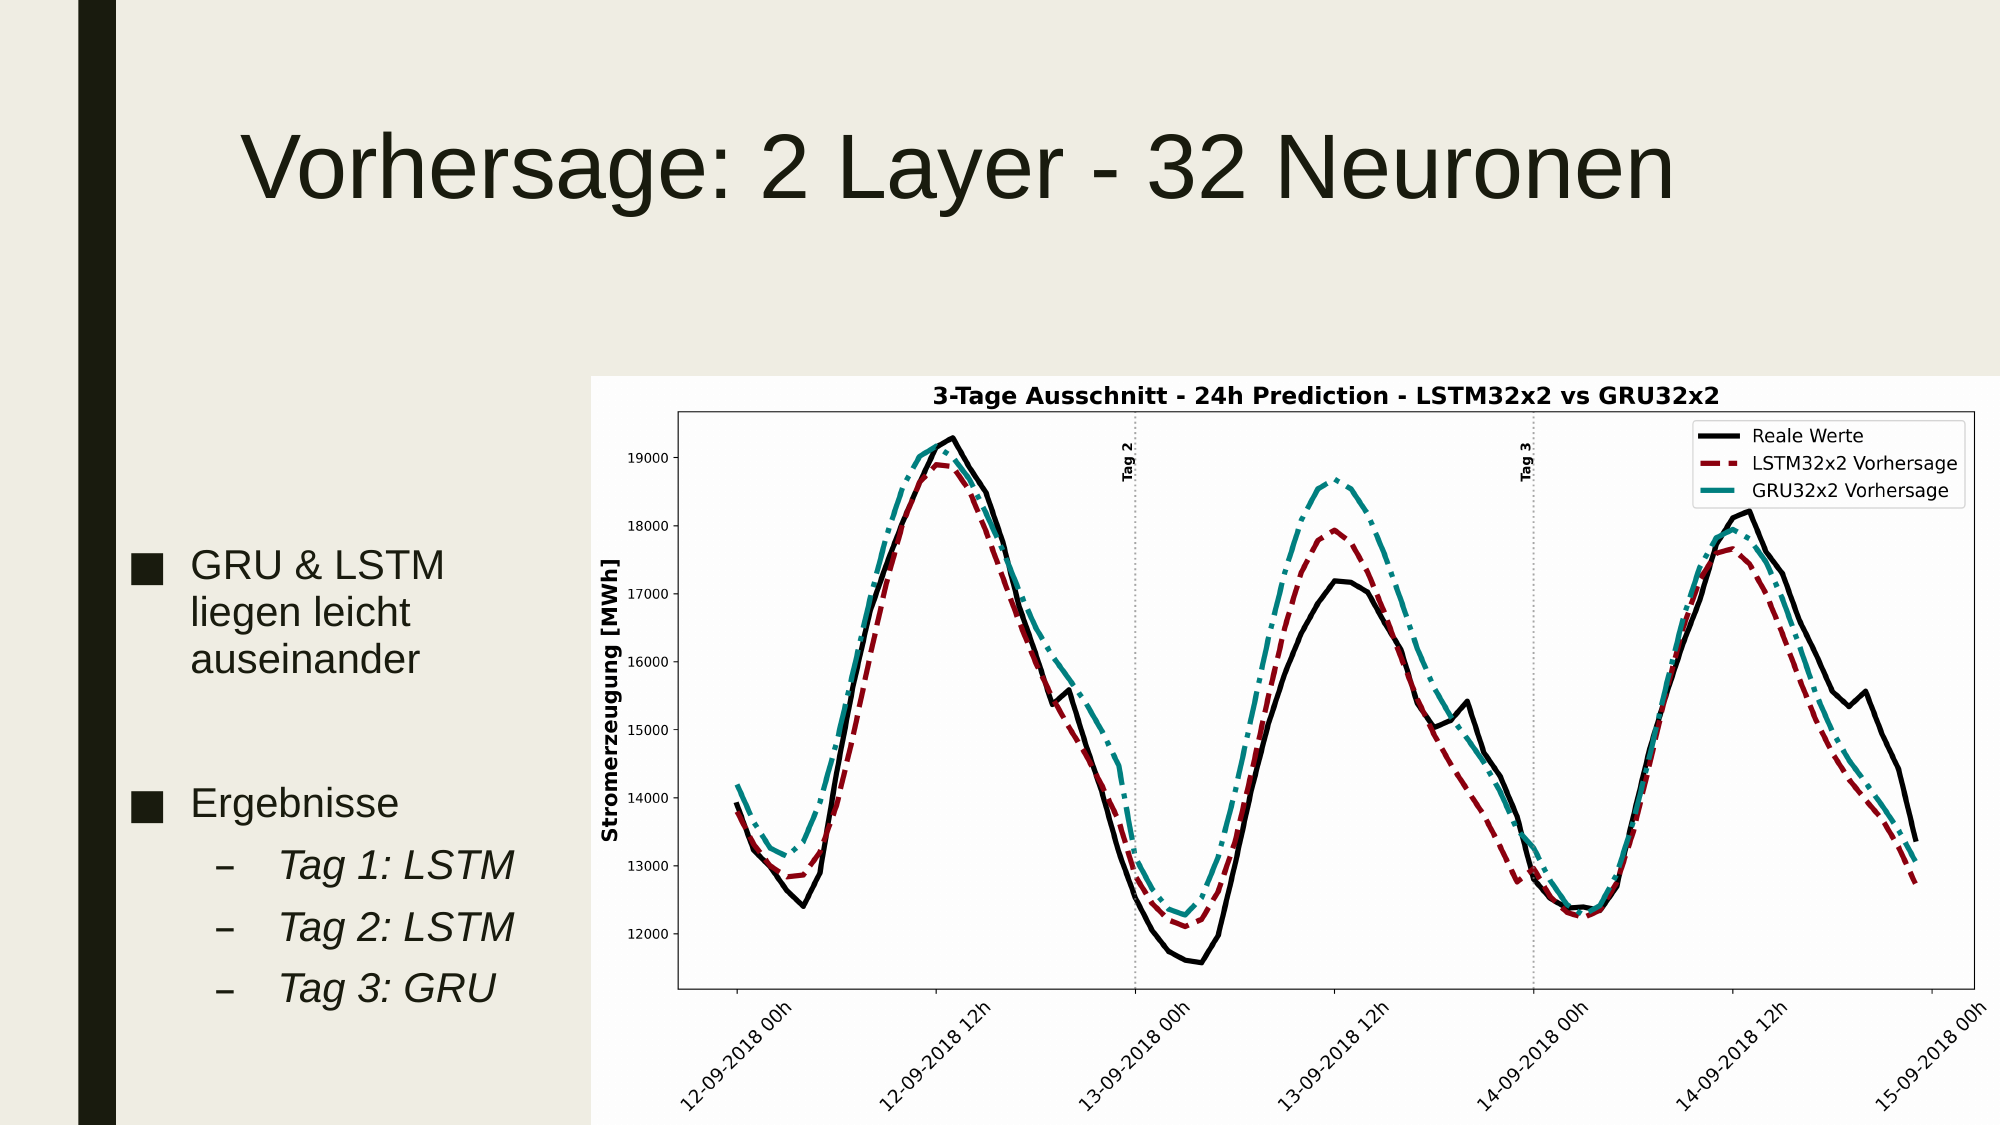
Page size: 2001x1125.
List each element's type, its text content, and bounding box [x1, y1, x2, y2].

title Vorhersage: 2 Layer - 32 Neuronen [225, 112, 1800, 357]
list GRU & LSTM liegen leicht auseinander Ergebnisse Tag 1: LSTM Tag 2: LSTM Tag 3: GRU [112, 387, 591, 1125]
picture [591, 375, 2000, 1125]
